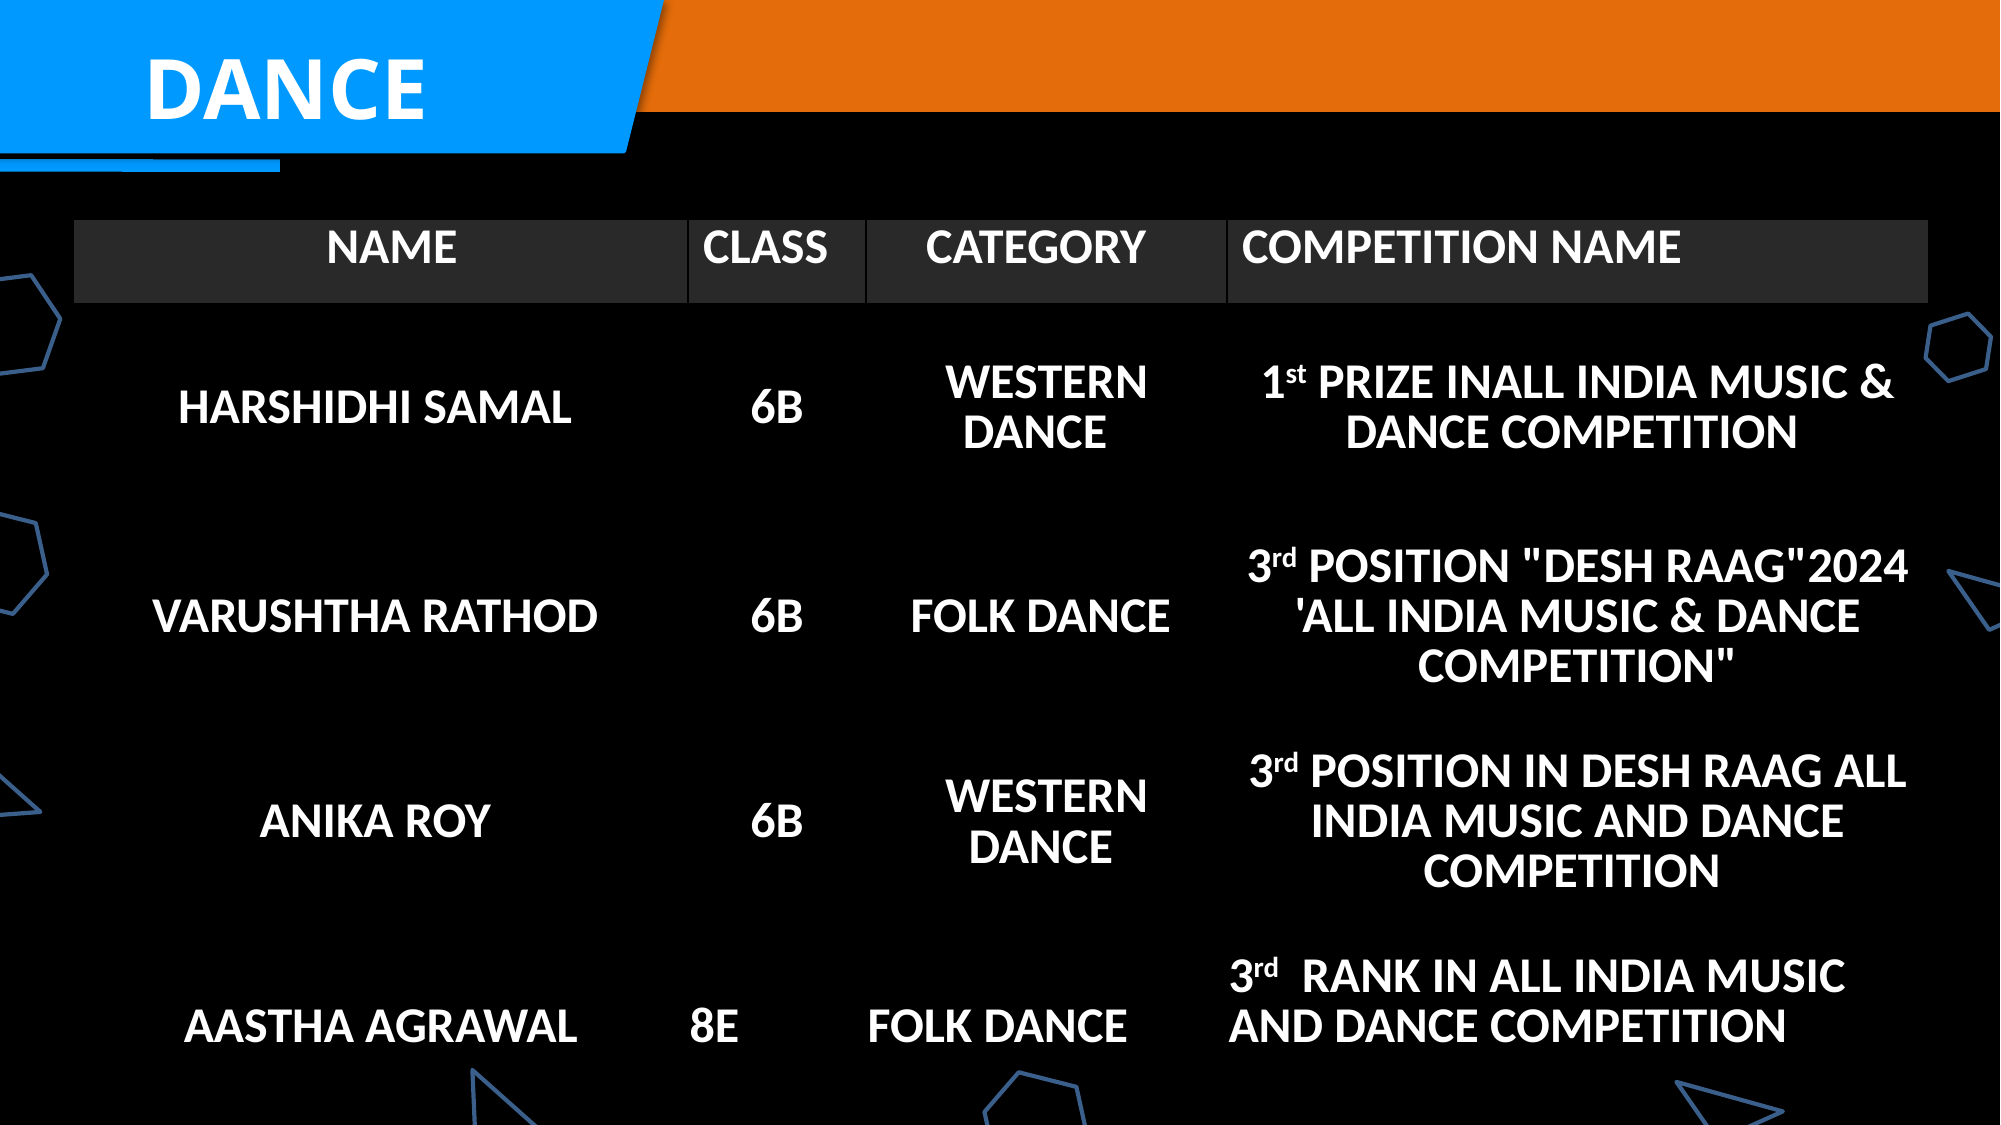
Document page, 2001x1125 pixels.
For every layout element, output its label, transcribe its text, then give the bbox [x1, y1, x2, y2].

table_cell 8E [689, 928, 865, 1054]
table_cell 6B [689, 518, 865, 722]
table_header CLASS [689, 220, 865, 303]
table_header NAME [74, 220, 687, 303]
table_cell 3rd POSITION IN DESH RAAG ALL INDIA MUSIC AND DANCE COMPETITION [1228, 723, 1928, 926]
text_box [0, 273, 63, 376]
table_cell WESTERN DANCE [867, 305, 1226, 516]
text_box [646, 0, 2000, 114]
text_box [1946, 568, 2000, 632]
text_box [0, 773, 43, 818]
table_cell AASTHA AGRAWAL [74, 928, 687, 1054]
table_cell FOLK DANCE [867, 518, 1226, 722]
text_box [0, 0, 664, 154]
text_box [1923, 311, 1994, 384]
text_box [1674, 1079, 1785, 1125]
text_box [982, 1070, 1087, 1125]
table_header COMPETITION NAME [1228, 220, 1928, 303]
text_box DANCE [128, 28, 462, 144]
table_cell 3rd POSITION "DESH RAAG"2024 'ALL INDIA MUSIC & DANCE COMPETITION" [1228, 518, 1928, 722]
table_cell HARSHIDHI SAMAL [74, 305, 687, 516]
table_cell 6B [689, 305, 865, 516]
table_cell VARUSHTHA RATHOD [74, 518, 687, 722]
table_cell 1st PRIZE INALL INDIA MUSIC & DANCE COMPETITION [1228, 305, 1928, 516]
text_box [0, 511, 50, 616]
table_cell WESTERN DANCE [867, 723, 1226, 926]
table_cell ANIKA ROY [74, 723, 687, 926]
table_cell 6B [689, 723, 865, 926]
table_header CATEGORY [867, 220, 1226, 303]
text_box [470, 1068, 538, 1125]
table_cell FOLK DANCE [867, 928, 1226, 1054]
table_cell 3rd RANK IN ALL INDIA MUSIC AND DANCE COMPETITION [1228, 928, 1928, 1054]
